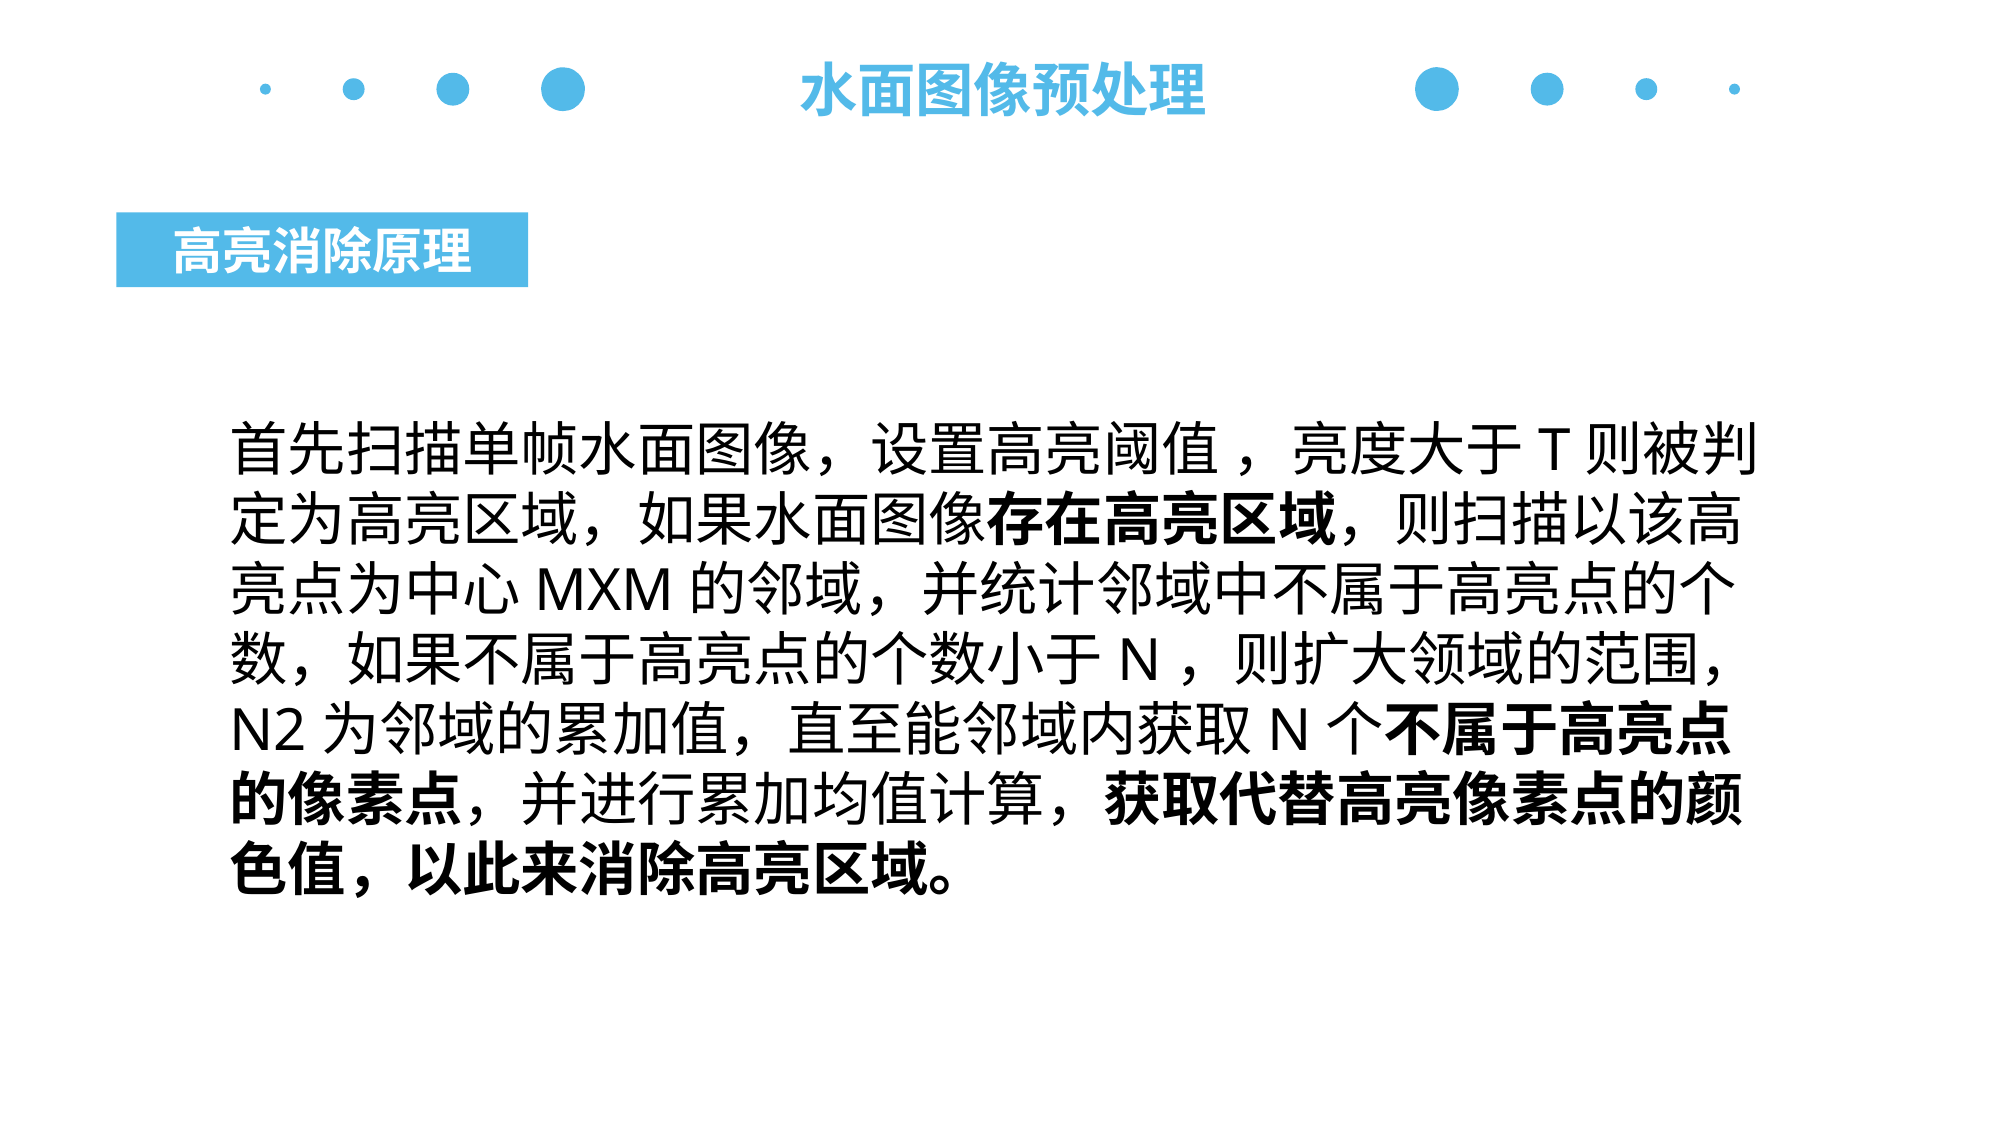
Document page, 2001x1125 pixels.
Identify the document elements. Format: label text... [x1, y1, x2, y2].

text_box 水面图像预处理 [588, 45, 1418, 67]
text_box 水面图像预处理 [588, 111, 1418, 131]
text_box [259, 67, 1741, 111]
text_box 首先扫描单帧水面图像，设置高亮阈值 ，亮度大于T则被判定为高亮区域，如果水面图像存在高亮区域，则扫描以该高亮点为中心MXM的邻域，并统计邻域中不属于高亮点的个数，如果不属于高亮点的个数小于N，则扩大领域的范围， N2为邻域的累加值，直至能邻域内获取N个不属于高亮点的像素点，并进行累加均值计算，获取代替高亮像素点的颜色值，以此来消除高亮区域。 [214, 404, 1791, 910]
text_box 高亮消除原理 [116, 212, 529, 288]
